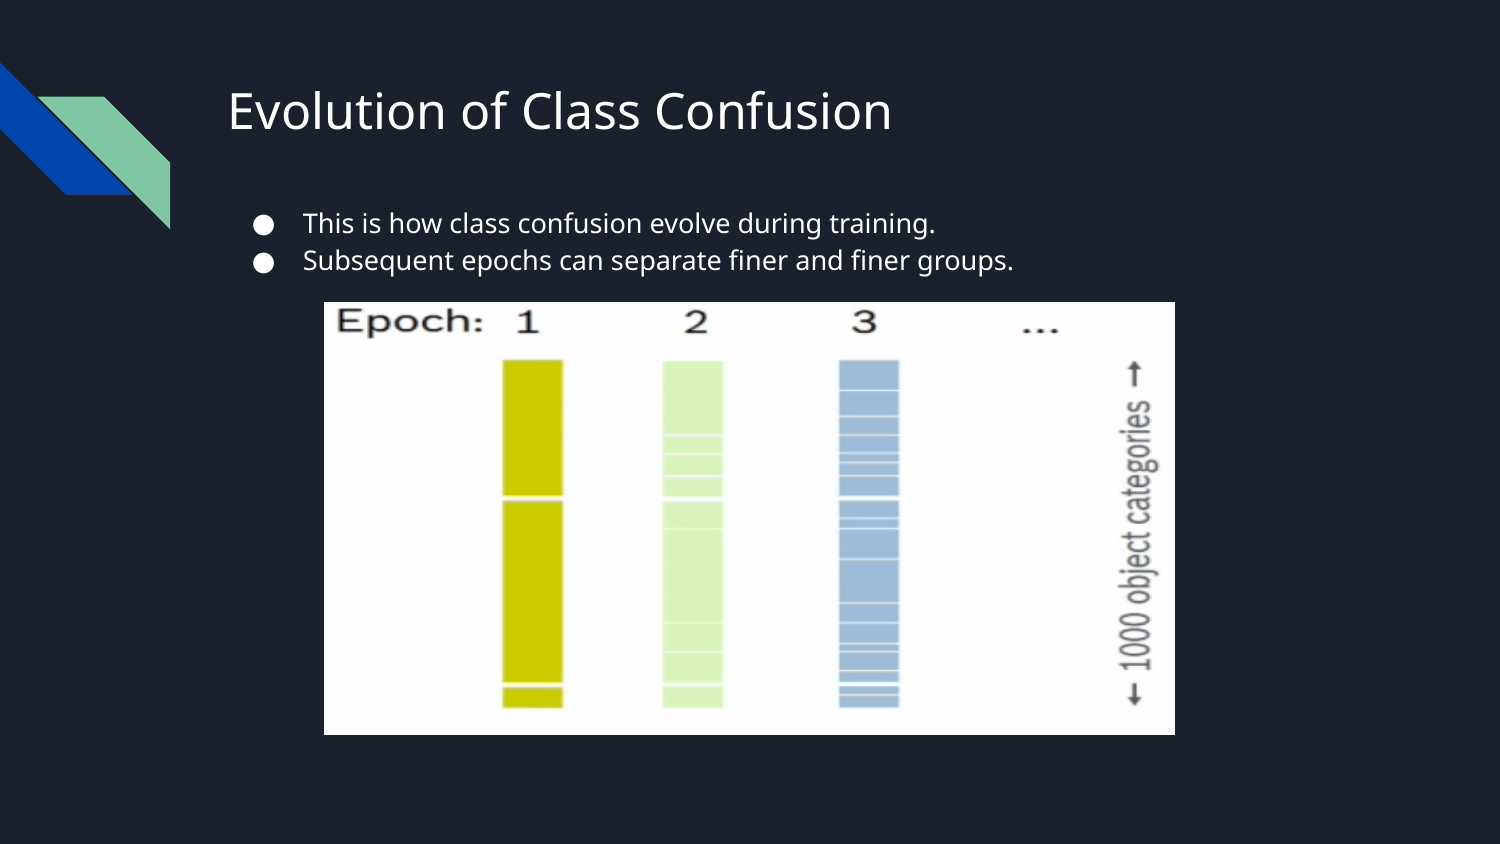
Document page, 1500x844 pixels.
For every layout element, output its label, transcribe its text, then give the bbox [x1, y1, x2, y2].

list This is how class confusion evolve during training. Subsequent epochs can separate finer and finer groups. [212, 186, 1368, 735]
title Evolution of Class Confusion [212, 64, 1368, 186]
picture [324, 301, 1176, 735]
